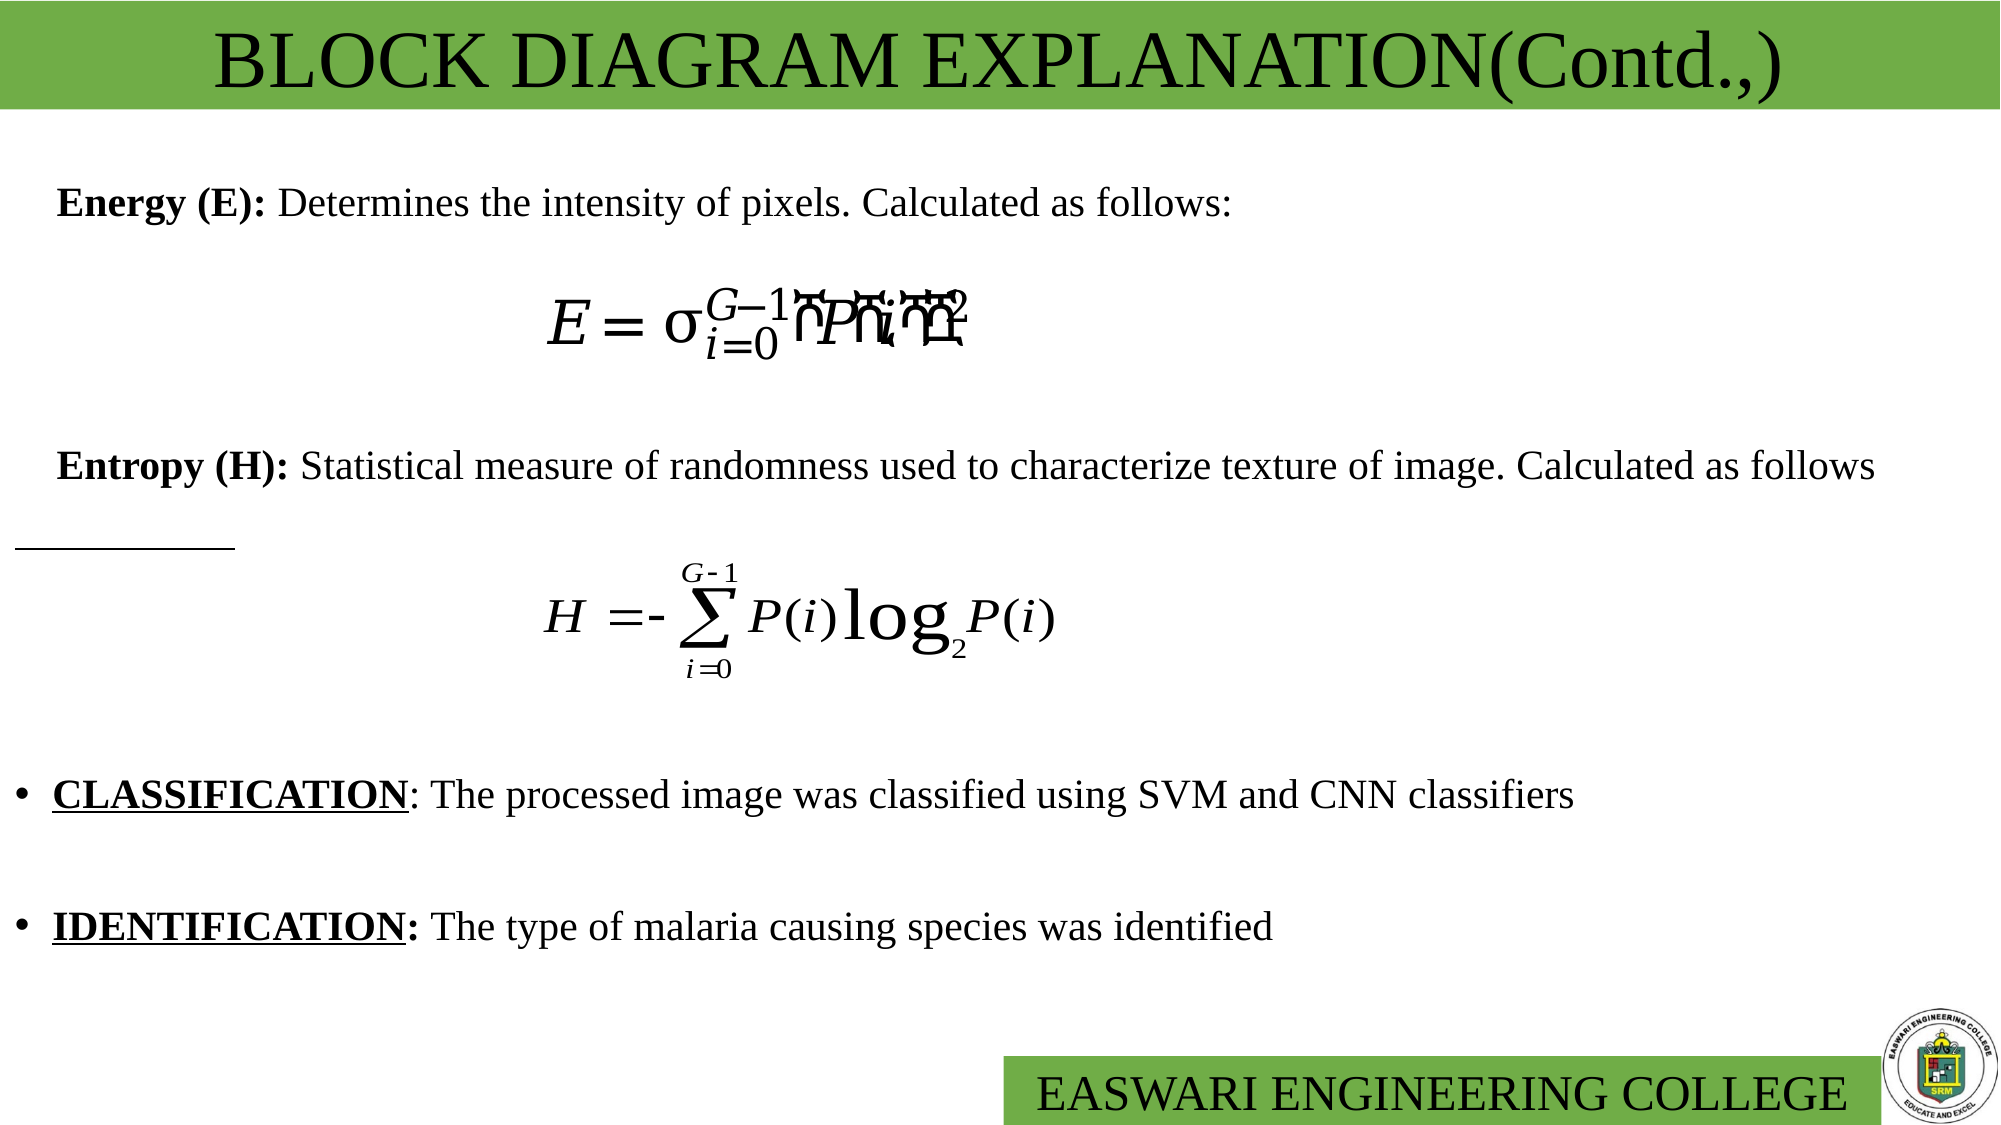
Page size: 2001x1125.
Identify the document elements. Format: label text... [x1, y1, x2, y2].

list Energy (E): Determines the intensity of pixels. Calculated as follows: Entropy (H): Statistical measure of randomness used to characterize texture of image. Calculated as follows CLASSIFICATION: The processed image was classified using SVM and CNN classifiers IDENTIFICATION: The type of malaria causing species was identified [0, 172, 1907, 1075]
picture [149, 550, 1940, 721]
title BLOCK DIAGRAM EXPLANATION(Contd.,) [137, 0, 1863, 123]
picture [1882, 1008, 1998, 1124]
picture [519, 282, 2000, 393]
